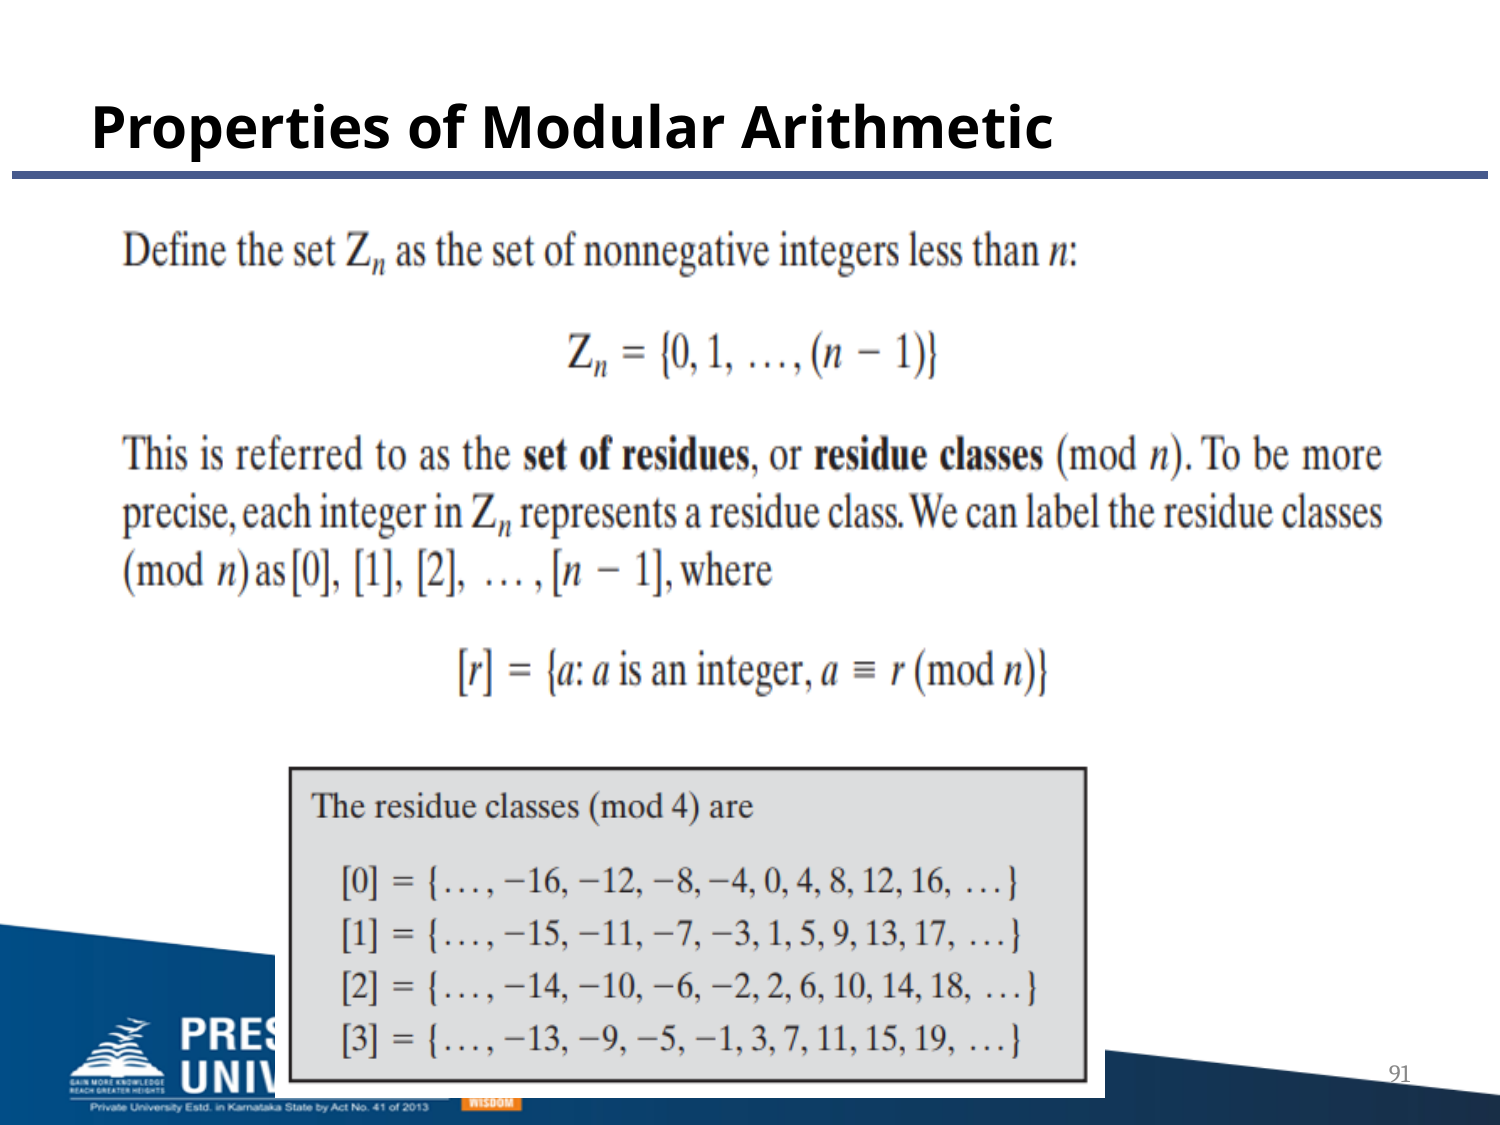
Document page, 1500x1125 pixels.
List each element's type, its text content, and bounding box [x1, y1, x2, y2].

picture [0, 199, 1500, 1125]
title Properties of Modular Arithmetic [75, 50, 1425, 168]
slide_number 91 [1108, 1042, 1425, 1103]
